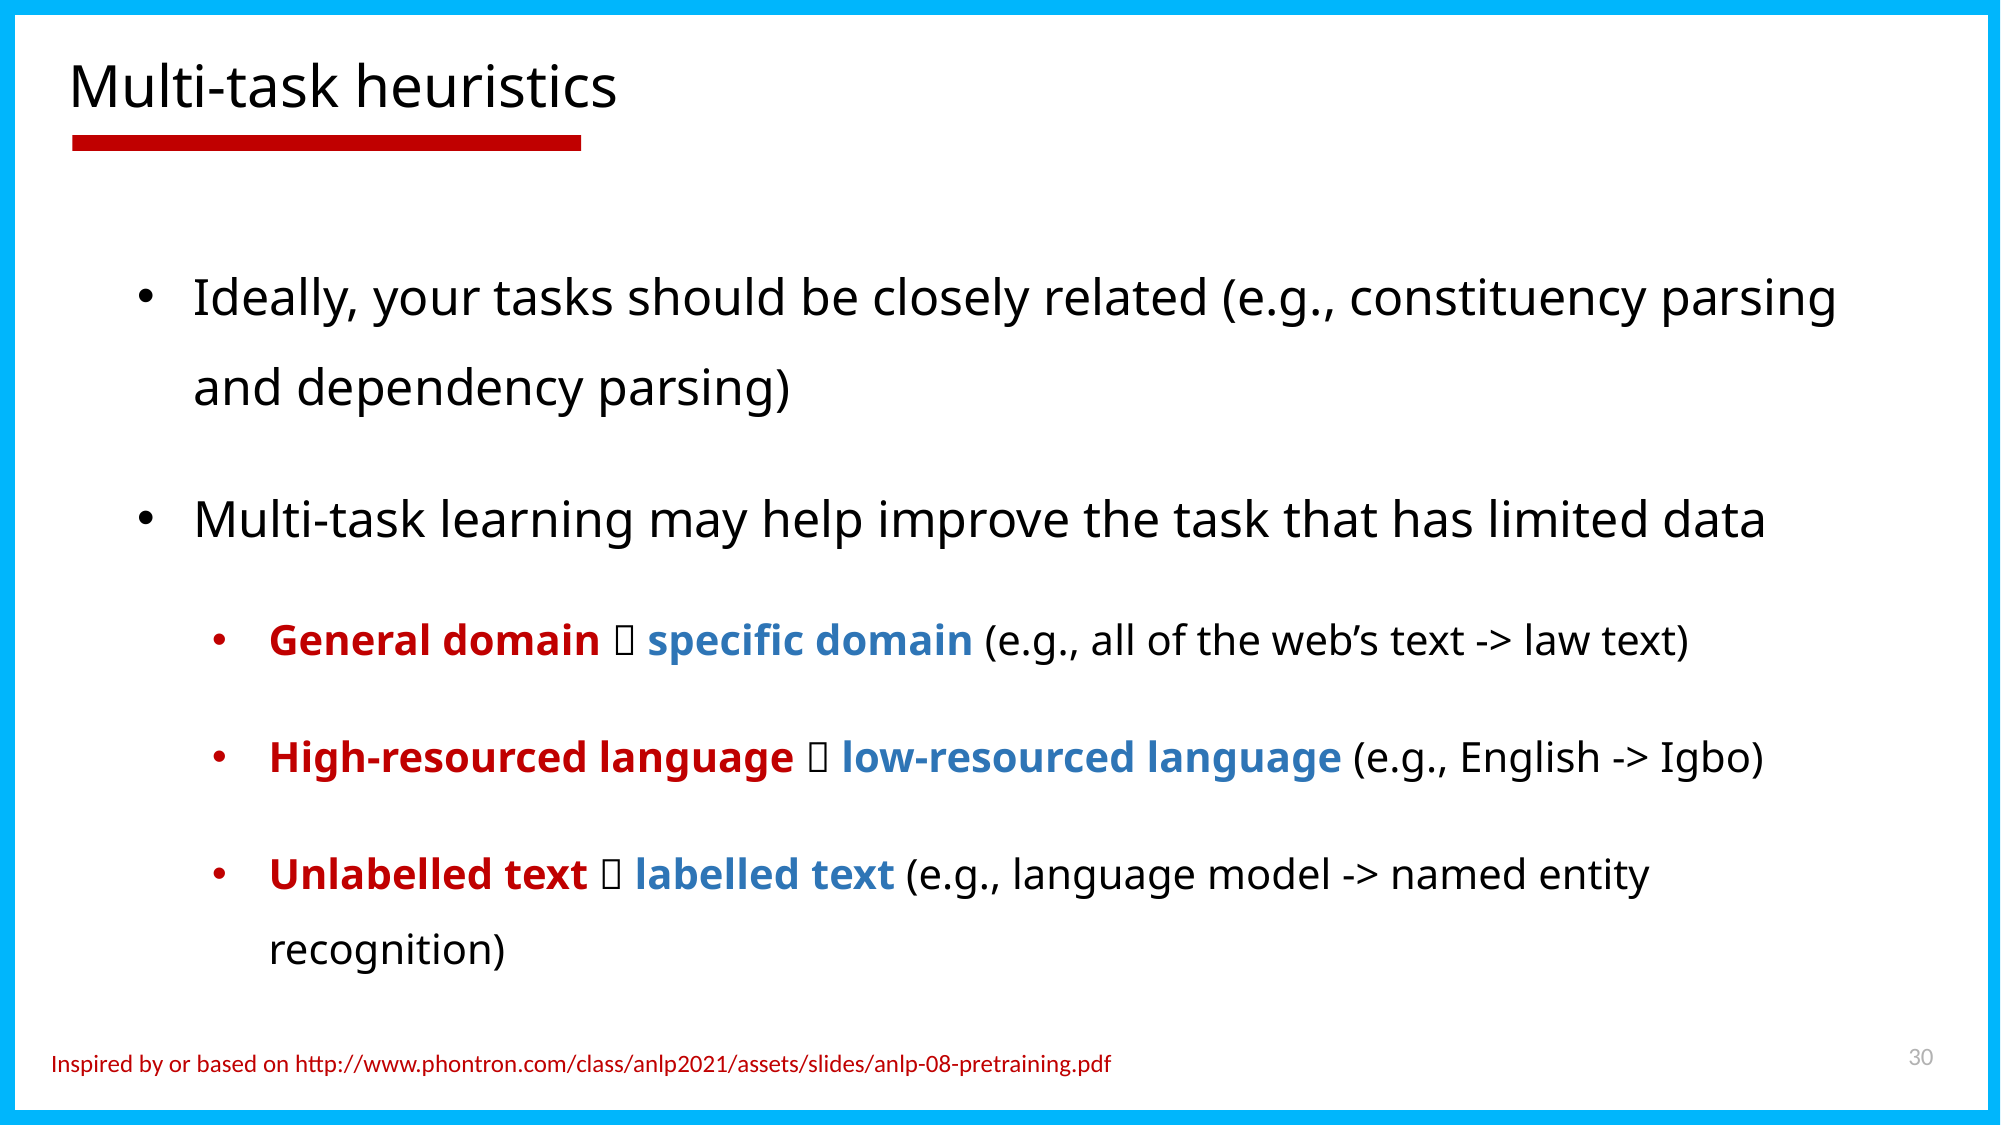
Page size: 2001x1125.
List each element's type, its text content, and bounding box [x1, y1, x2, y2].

text_box Ideally, your tasks should be closely related (e.g., constituency parsing and dependency parsing) Multi-task learning may help improve the task that has limited data General domain  specific domain (e.g., all of the web’s text -> law text) High-resourced language  low-resourced language (e.g., English -> Igbo) Unlabelled text  labelled text (e.g., language model -> named entity recognition) [122, 228, 1905, 990]
text_box [71, 134, 582, 152]
slide_number 30 [1498, 1025, 1949, 1086]
text_box Inspired by or based on http://www.phontron.com/class/anlp2021/assets/slides/anlp-08-pretraining.pdf [36, 1040, 1499, 1086]
title Multi-task heuristics [53, 49, 665, 143]
